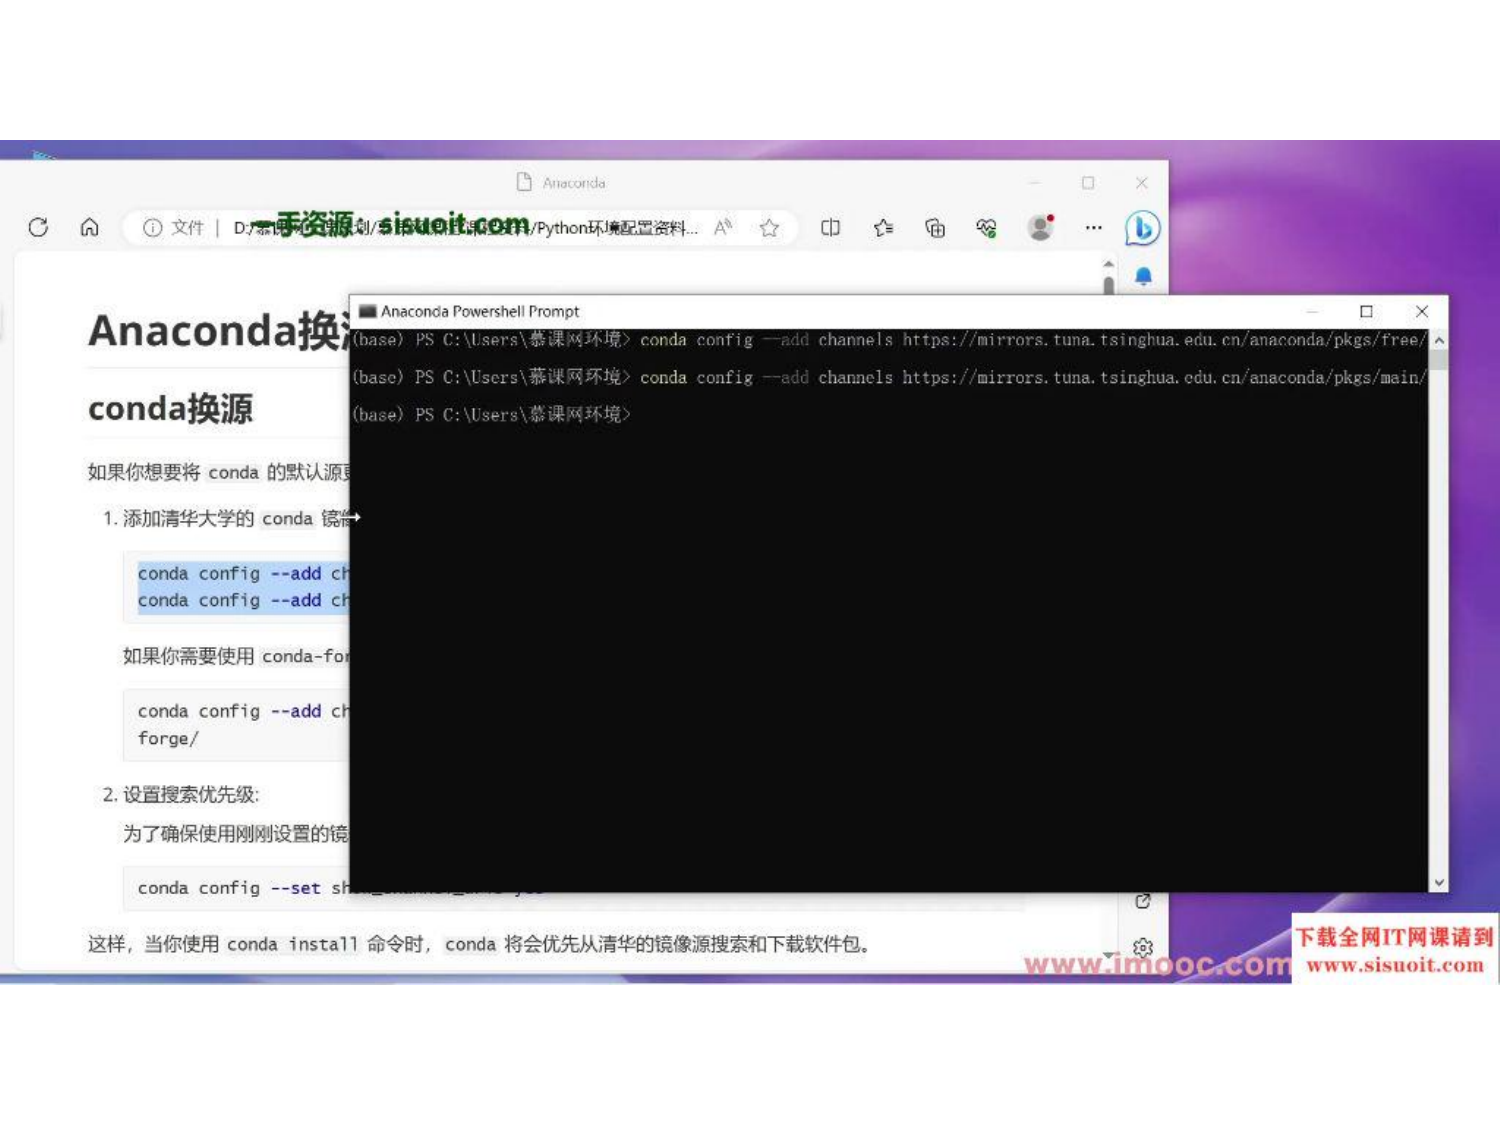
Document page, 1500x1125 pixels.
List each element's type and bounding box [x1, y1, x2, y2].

picture [0, 140, 1500, 985]
